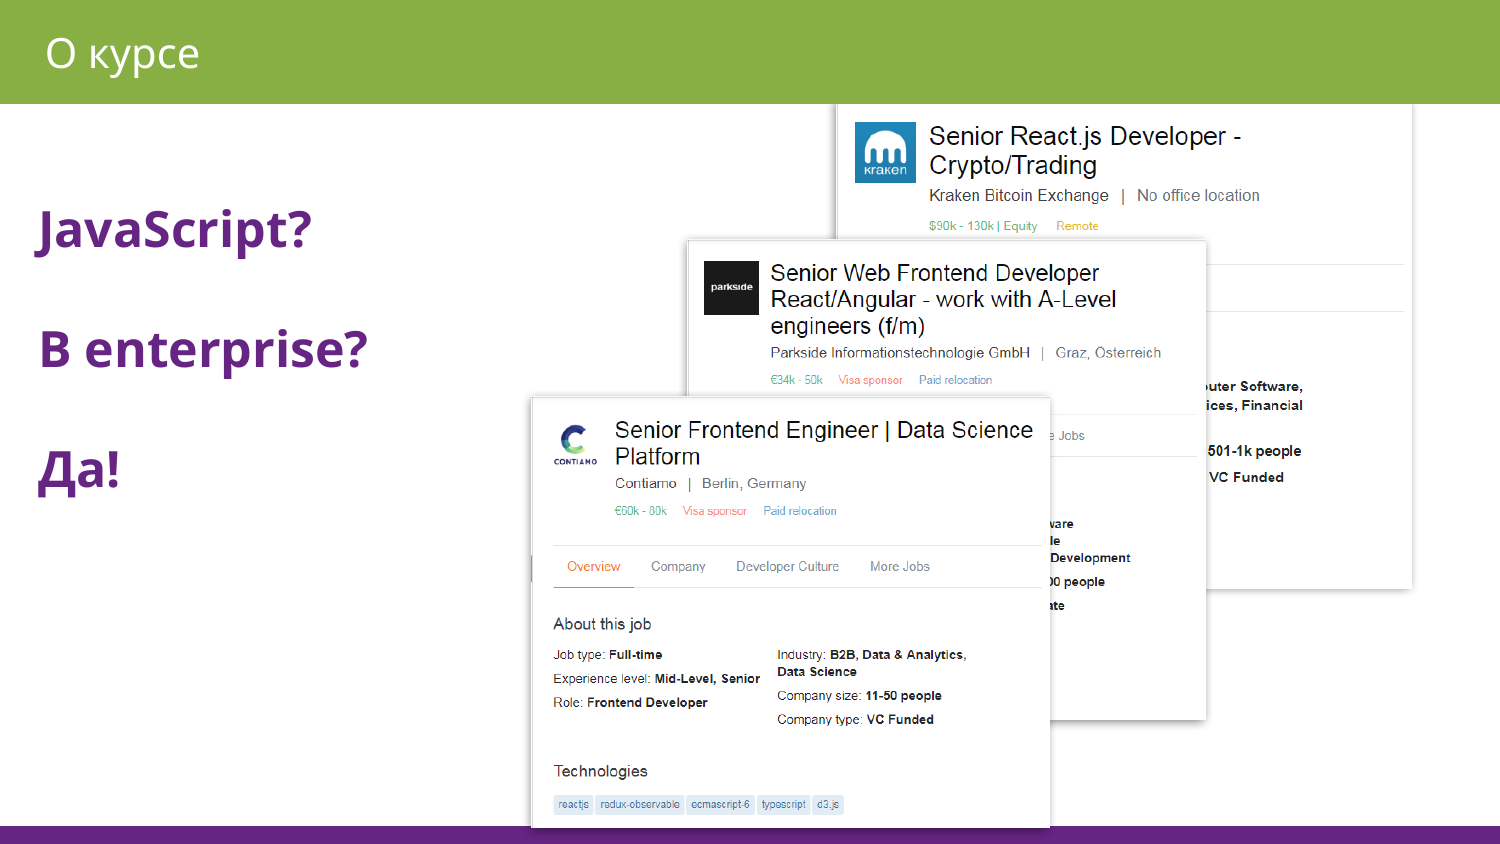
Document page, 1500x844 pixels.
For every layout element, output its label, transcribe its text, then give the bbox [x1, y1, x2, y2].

picture [531, 104, 1412, 828]
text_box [0, 0, 1500, 104]
title JavaScript? В enterprise? Да! [23, 122, 505, 551]
text_box [0, 826, 1500, 844]
